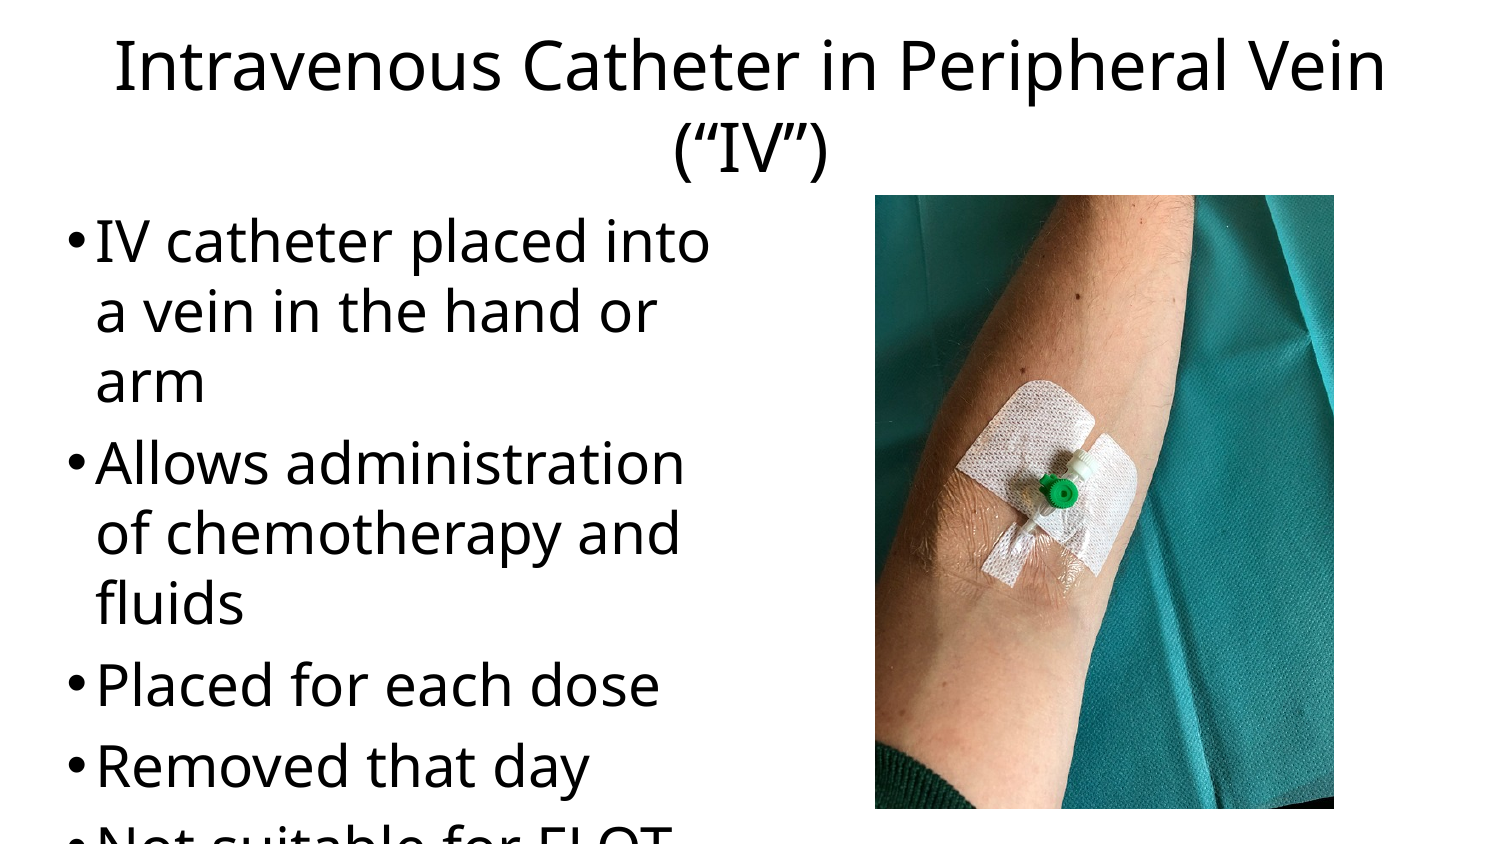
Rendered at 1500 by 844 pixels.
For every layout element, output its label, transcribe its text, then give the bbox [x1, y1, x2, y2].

list IV catheter placed into a vein in the hand or arm Allows administration of chemotherapy and fluids Placed for each dose Removed that day Not suitable for FLOT chemotherapy [51, 196, 738, 810]
picture [874, 195, 1334, 809]
title Intravenous Catheter in Peripheral Vein (“IV”) [51, 33, 1451, 175]
